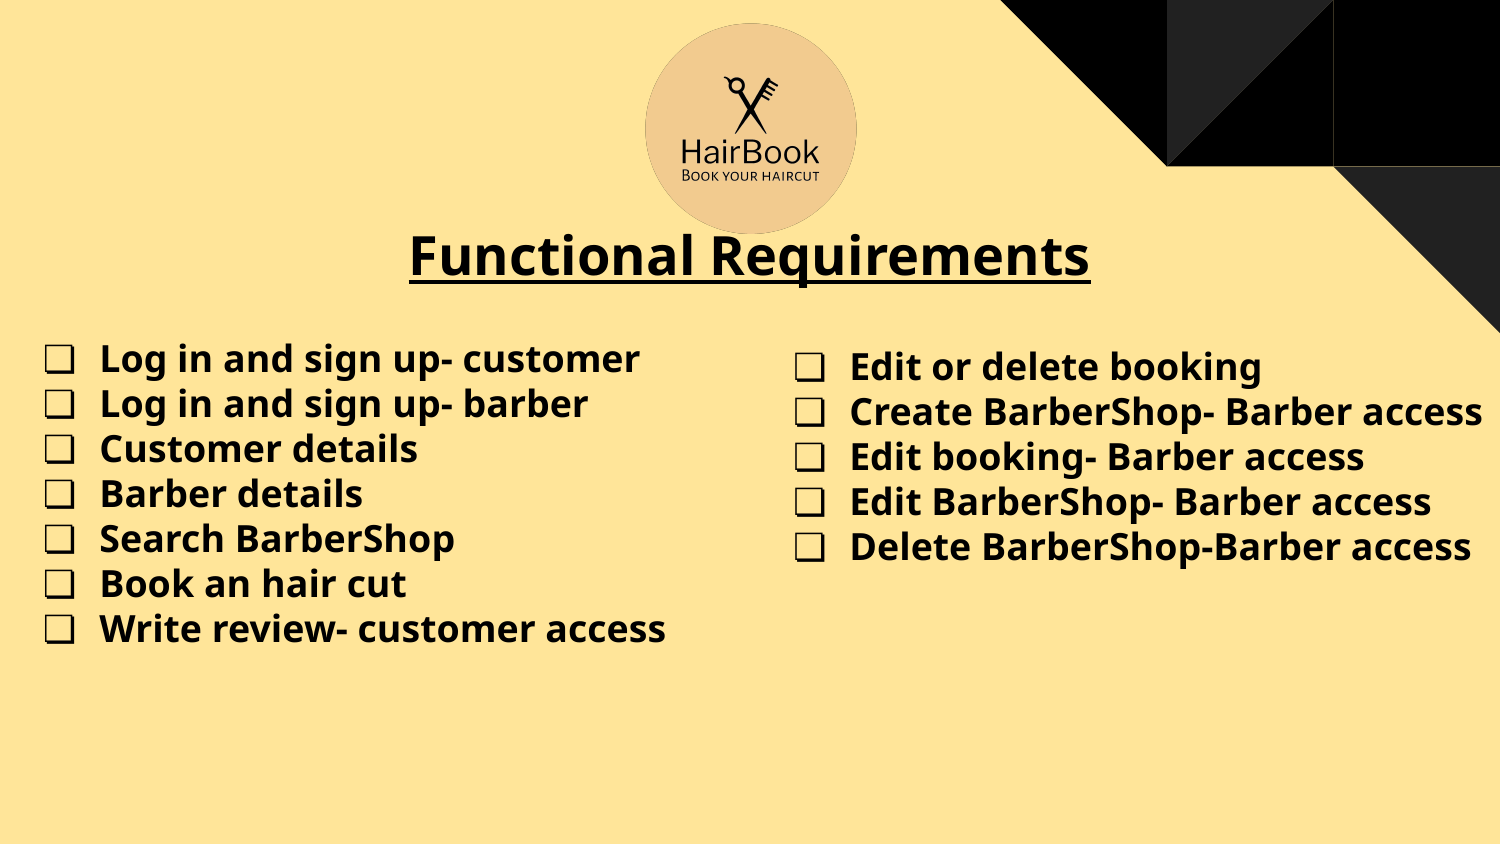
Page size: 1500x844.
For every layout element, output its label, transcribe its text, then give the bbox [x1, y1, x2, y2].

text_box Functional Requirements [271, 206, 1229, 324]
text_box Edit or delete booking Create BarberShop- Barber access Edit booking- Barber access Edit BarberShop- Barber access Delete BarberShop-Barber access [759, 283, 1500, 844]
picture [641, 19, 859, 237]
text_box Log in and sign up- customer Log in and sign up- barber Customer details Barber details Search BarberShop Book an hair cut Write review- customer access [9, 265, 750, 826]
